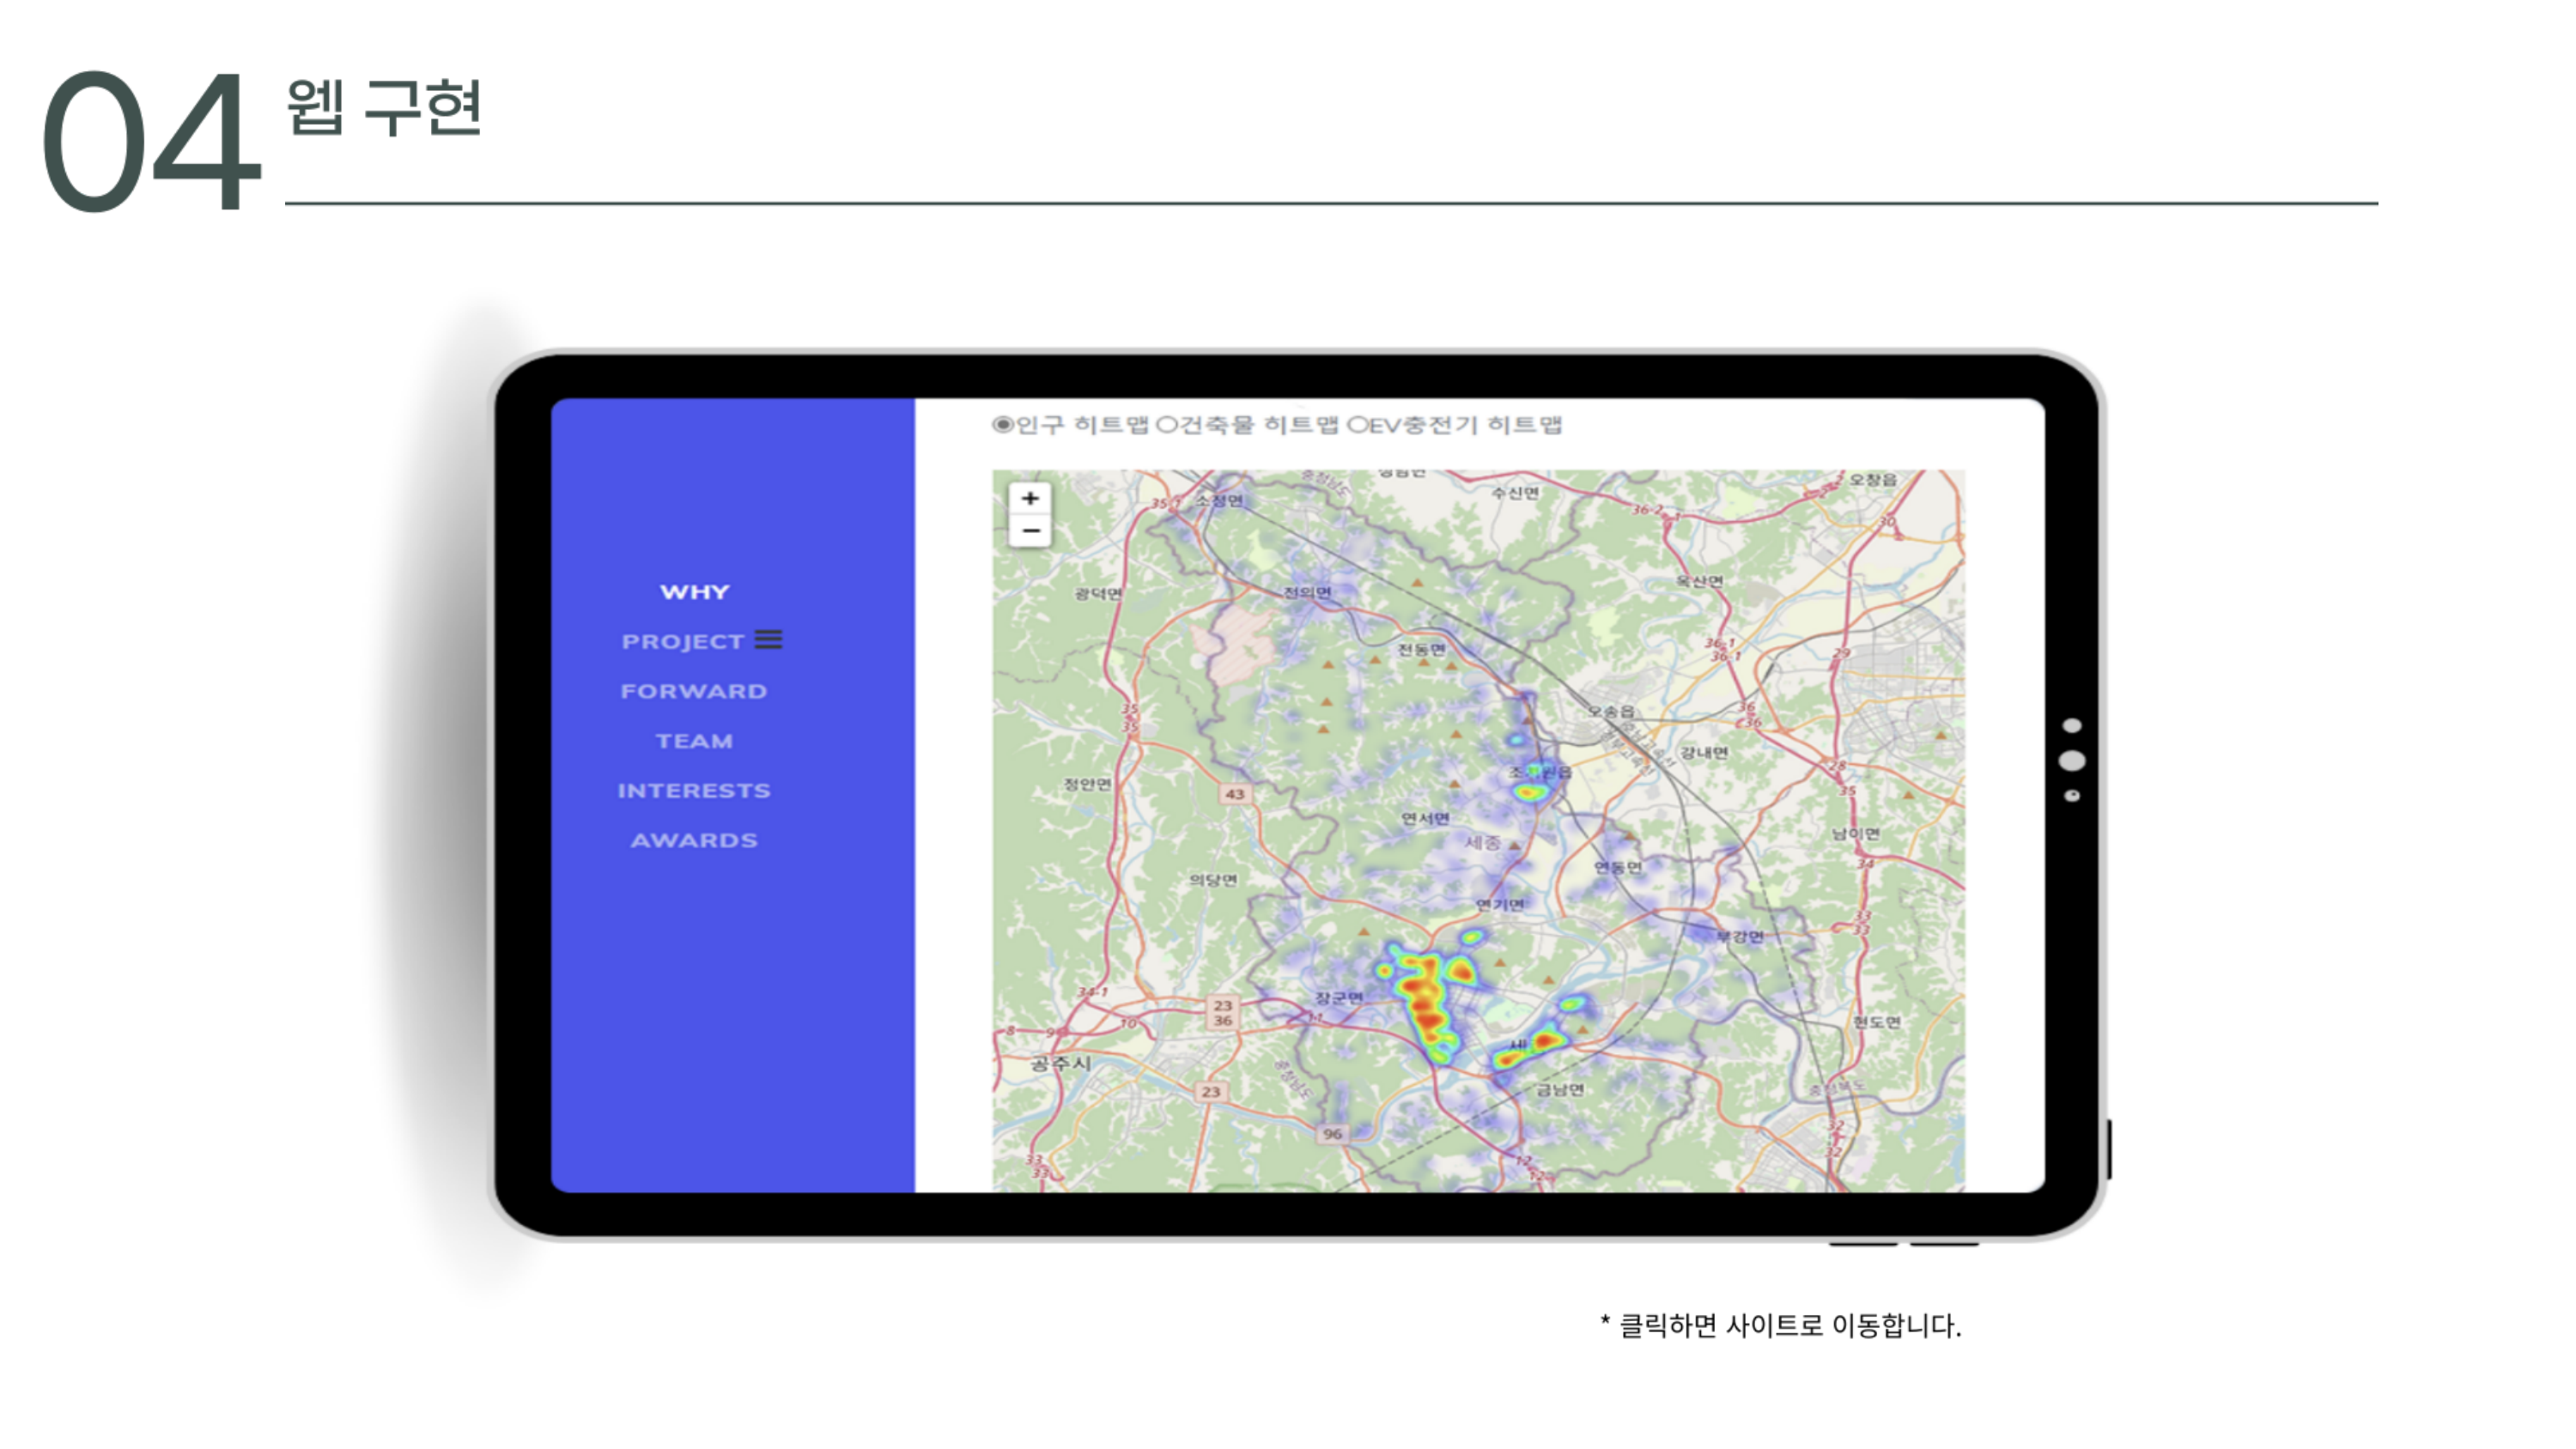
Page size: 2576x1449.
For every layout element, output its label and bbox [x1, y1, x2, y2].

text_box [285, 197, 2379, 210]
picture [1592, 1300, 1975, 1358]
picture [9, 18, 511, 290]
text_box [339, 275, 2262, 1330]
